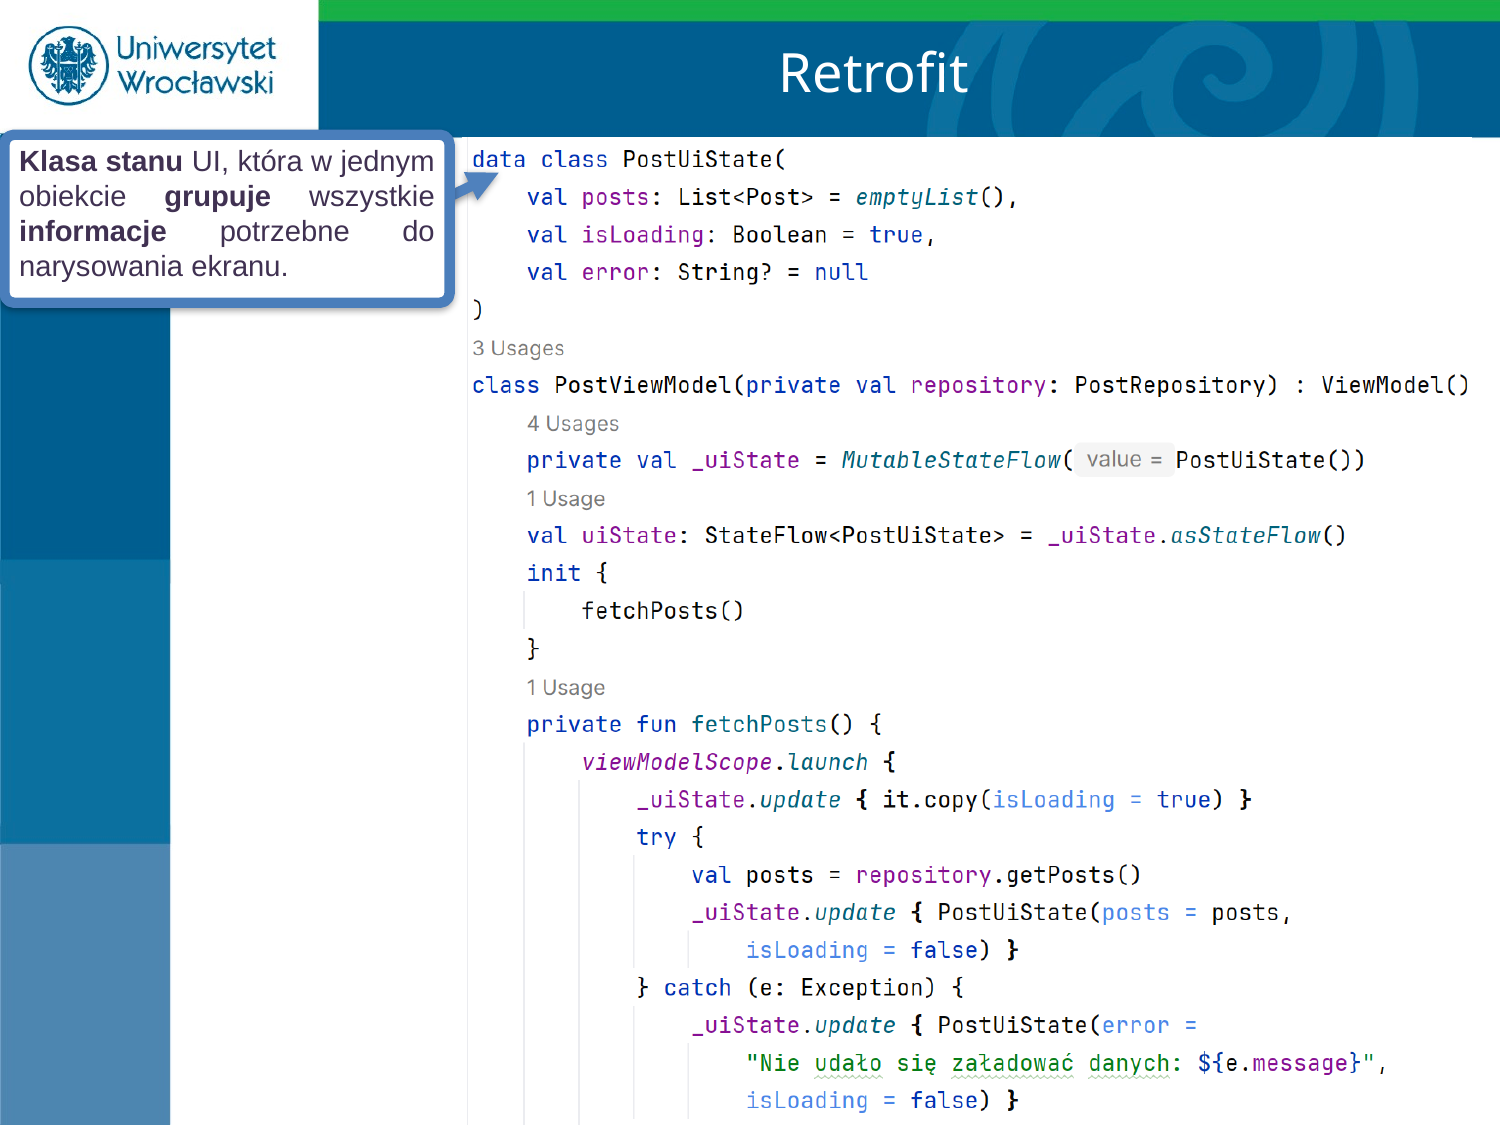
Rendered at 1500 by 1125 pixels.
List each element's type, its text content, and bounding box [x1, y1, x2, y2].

picture [0, 0, 1500, 1125]
text_box Klasa stanu UI, która w jednym obiekcie grupuje wszystkie informacje potrzebne do narysowania ekranu. [4, 134, 450, 290]
text_box Retrofit [324, 30, 1424, 111]
picture [0, 585, 6, 838]
text_box [3, 143, 451, 304]
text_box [449, 172, 499, 197]
